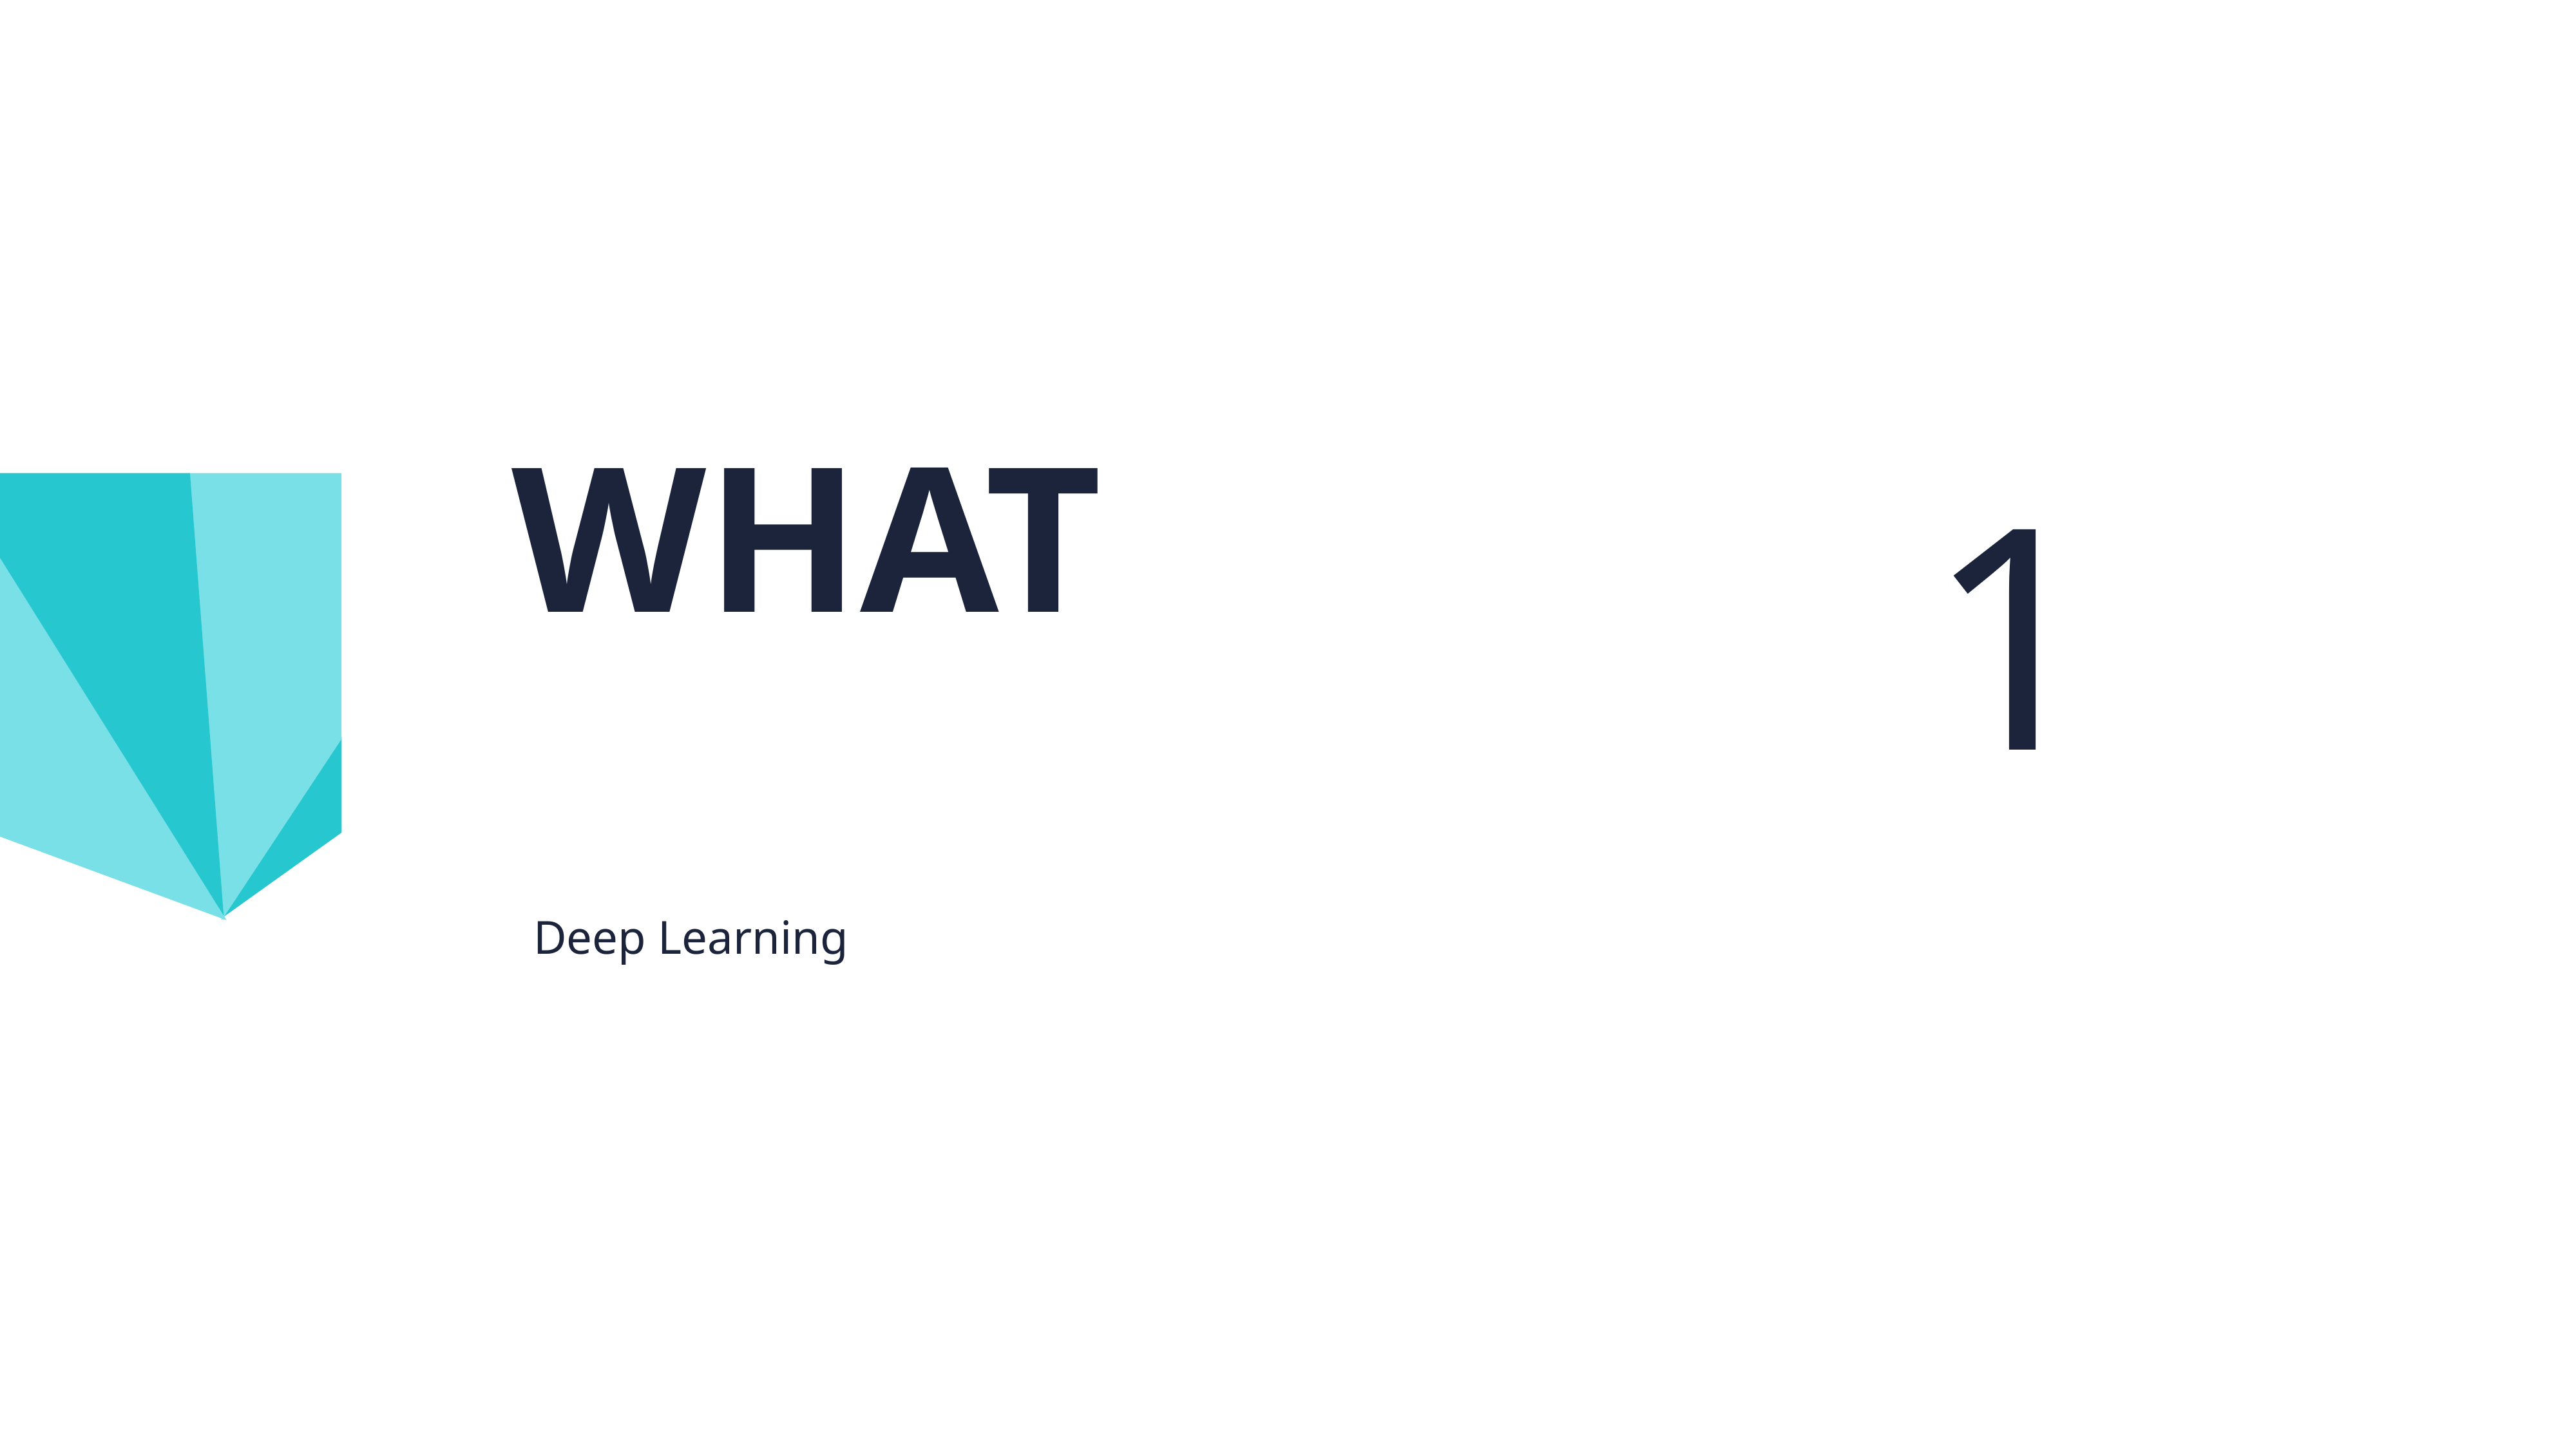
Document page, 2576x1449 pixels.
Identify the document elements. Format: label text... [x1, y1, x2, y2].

text_box WHAT [502, 427, 1619, 824]
text_box 1 [1916, 436, 2117, 820]
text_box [0, 473, 342, 921]
text_box Deep Learning [524, 904, 1497, 969]
